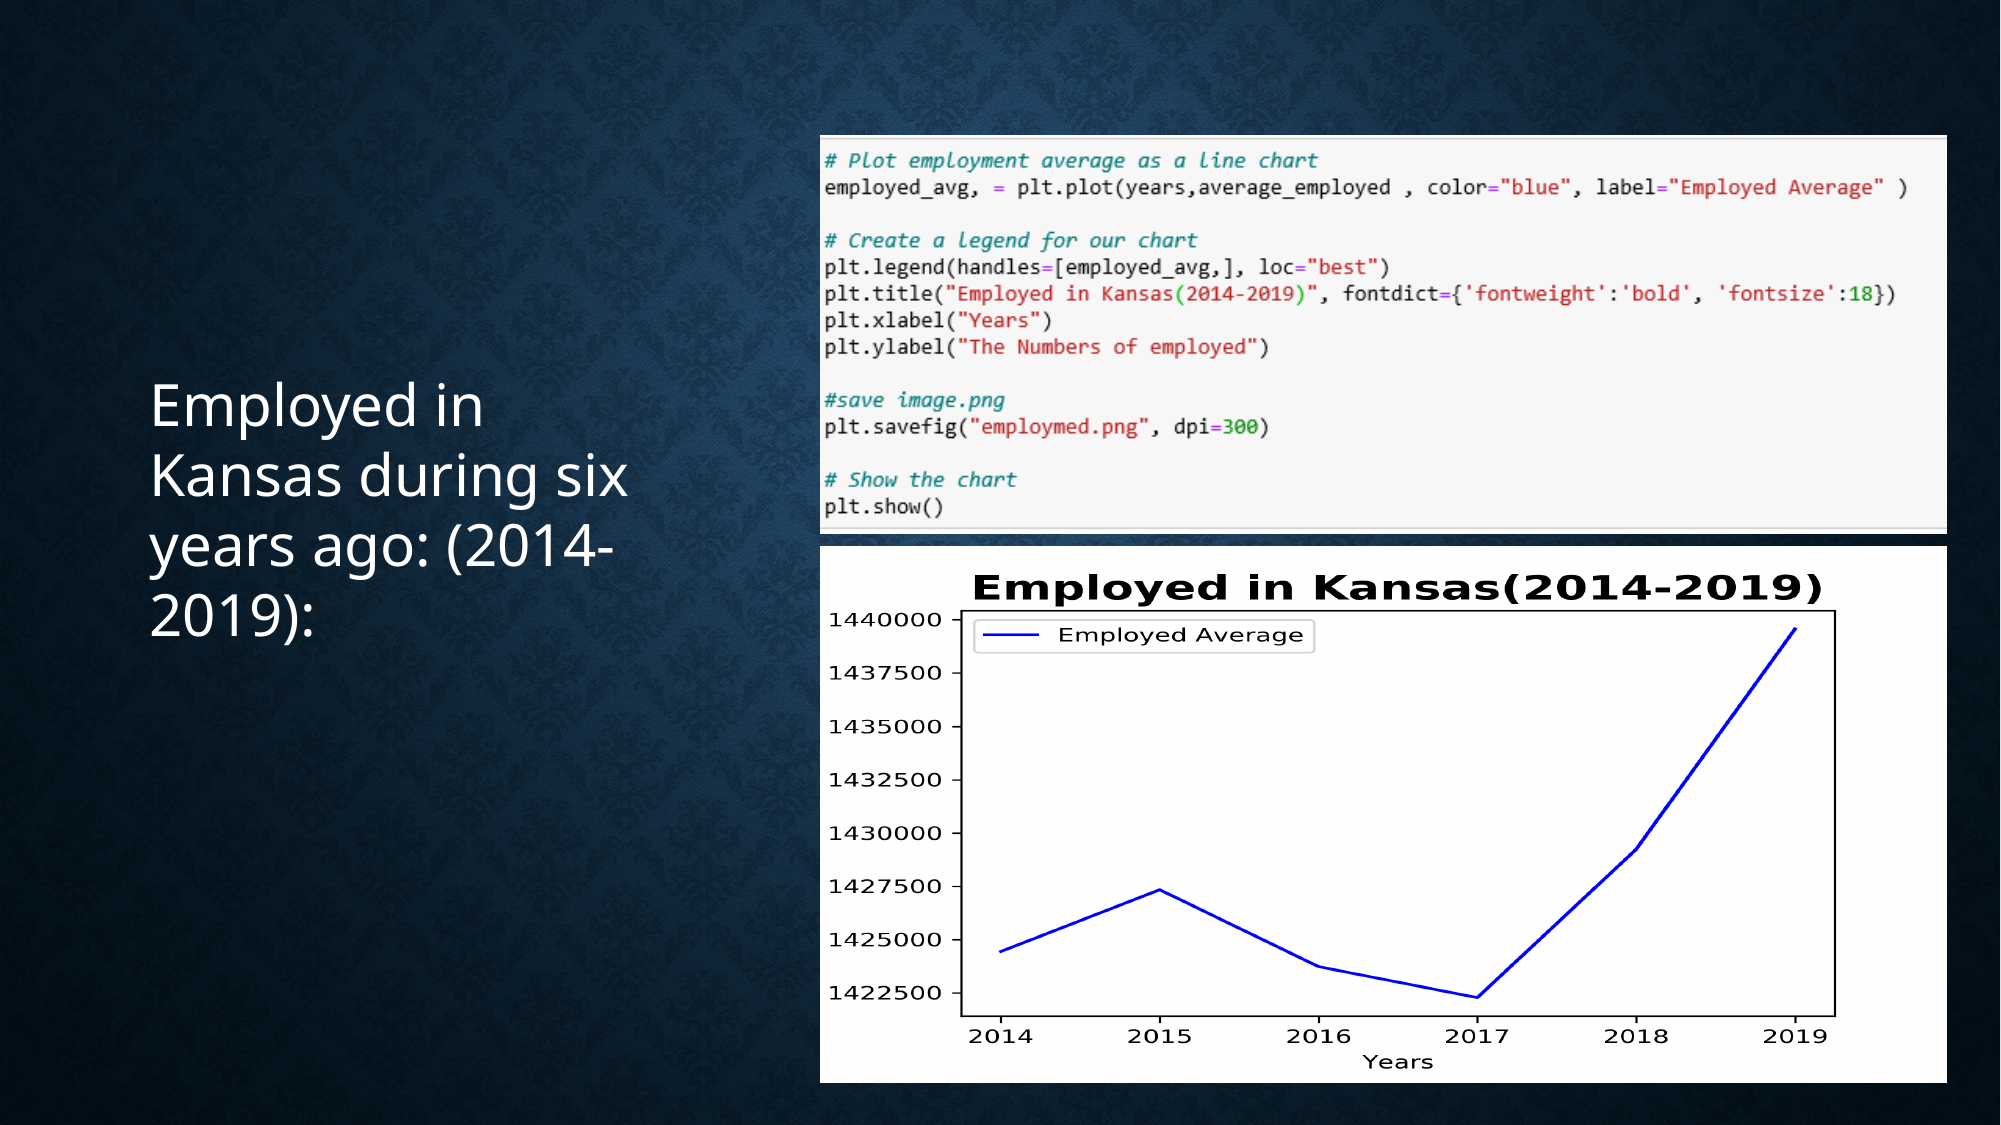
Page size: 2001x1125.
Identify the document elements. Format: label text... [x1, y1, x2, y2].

picture [820, 134, 1947, 535]
picture [820, 546, 1947, 1084]
text_box Employed in Kansas during six years ago: (2014-2019): [134, 360, 690, 656]
